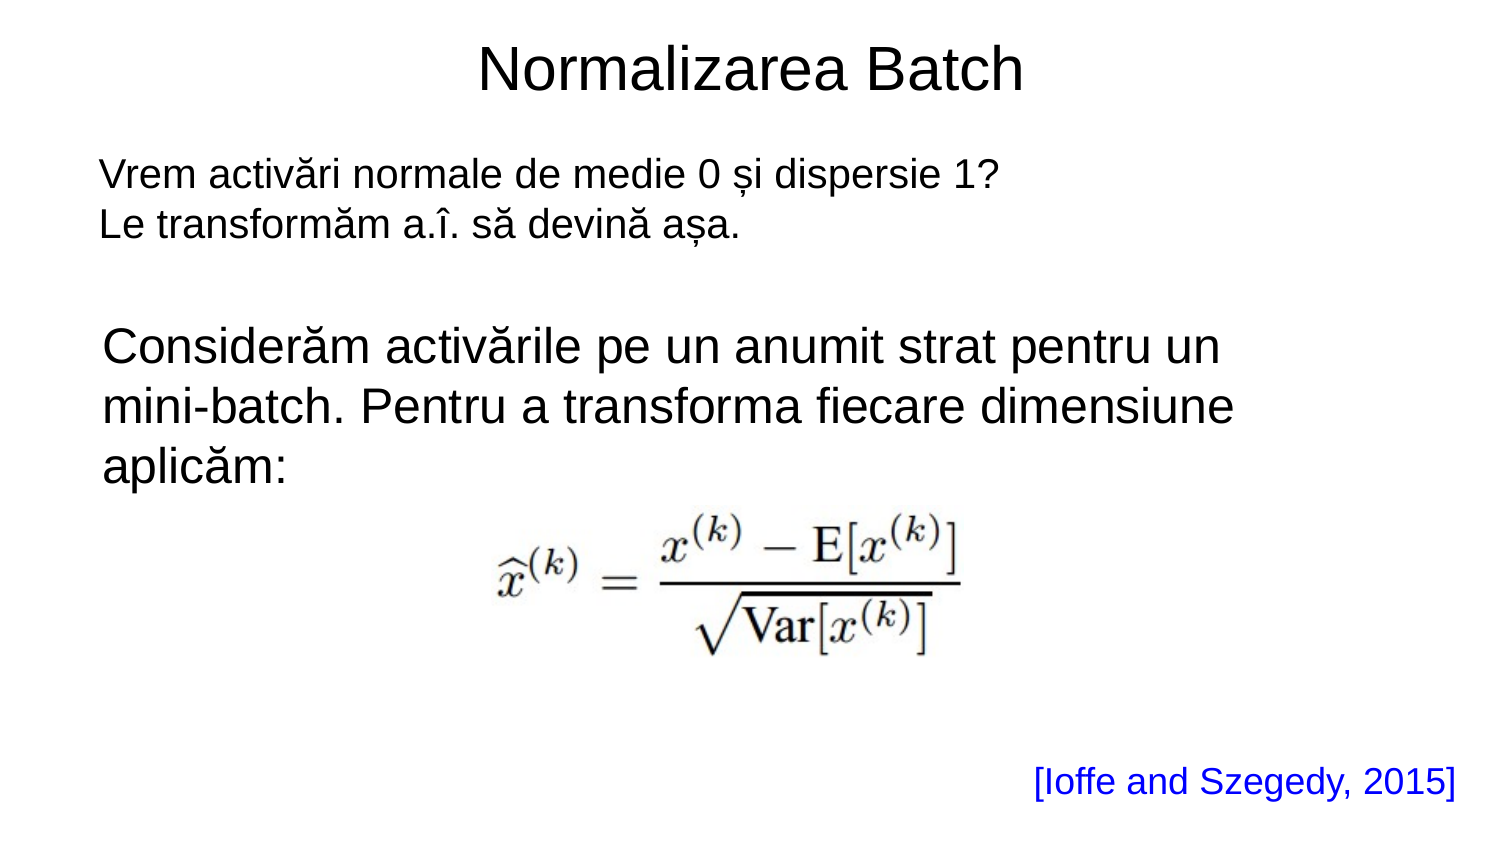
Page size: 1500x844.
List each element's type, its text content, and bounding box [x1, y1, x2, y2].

picture [491, 505, 964, 661]
text_box [Ioffe and Szegedy, 2015] [998, 742, 1472, 825]
text_box Considerăm activările pe un anumit strat pentru un mini-batch. Pentru a transforma fiecare dimensiune aplicăm: [87, 298, 1294, 428]
text_box Vrem activări normale de medie 0 și dispersie 1? Le transformăm a.î. să devină așa. [83, 131, 1448, 276]
text_box Normalizarea Batch [68, 12, 1436, 122]
